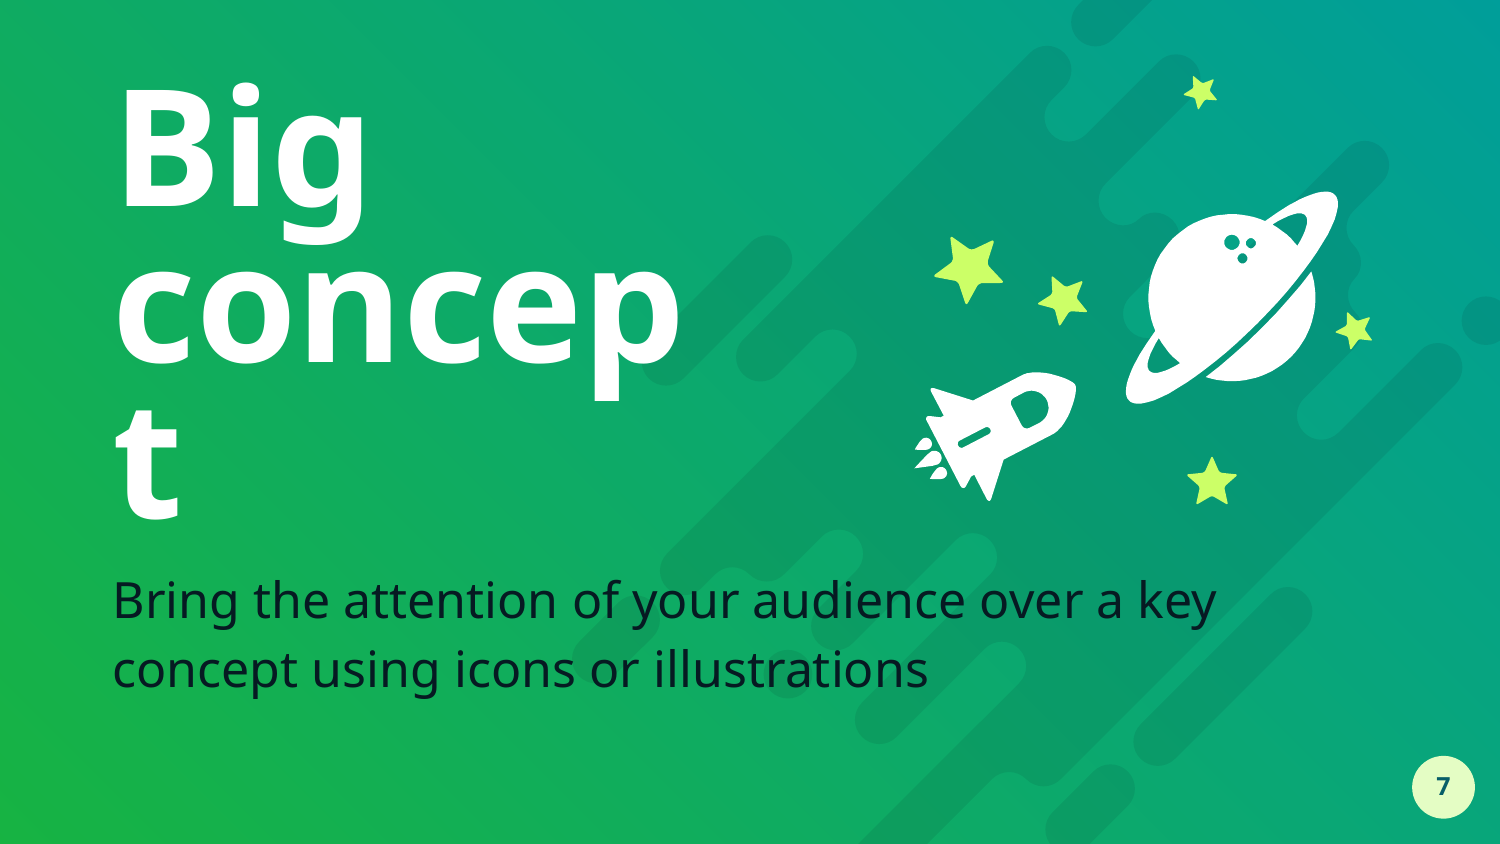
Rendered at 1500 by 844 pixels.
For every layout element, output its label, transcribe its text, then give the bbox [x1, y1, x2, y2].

subtitle Bring the attention of your audience over a key concept using icons or illustrations [112, 559, 1388, 689]
text_box [1038, 276, 1087, 326]
text_box [934, 236, 1003, 305]
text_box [921, 358, 1062, 499]
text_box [1125, 191, 1339, 404]
title Big concept [112, 359, 752, 550]
text_box [1187, 456, 1237, 505]
text_box [1183, 76, 1217, 110]
slide_number ‹#› [1412, 755, 1475, 819]
text_box [1343, 312, 1372, 350]
